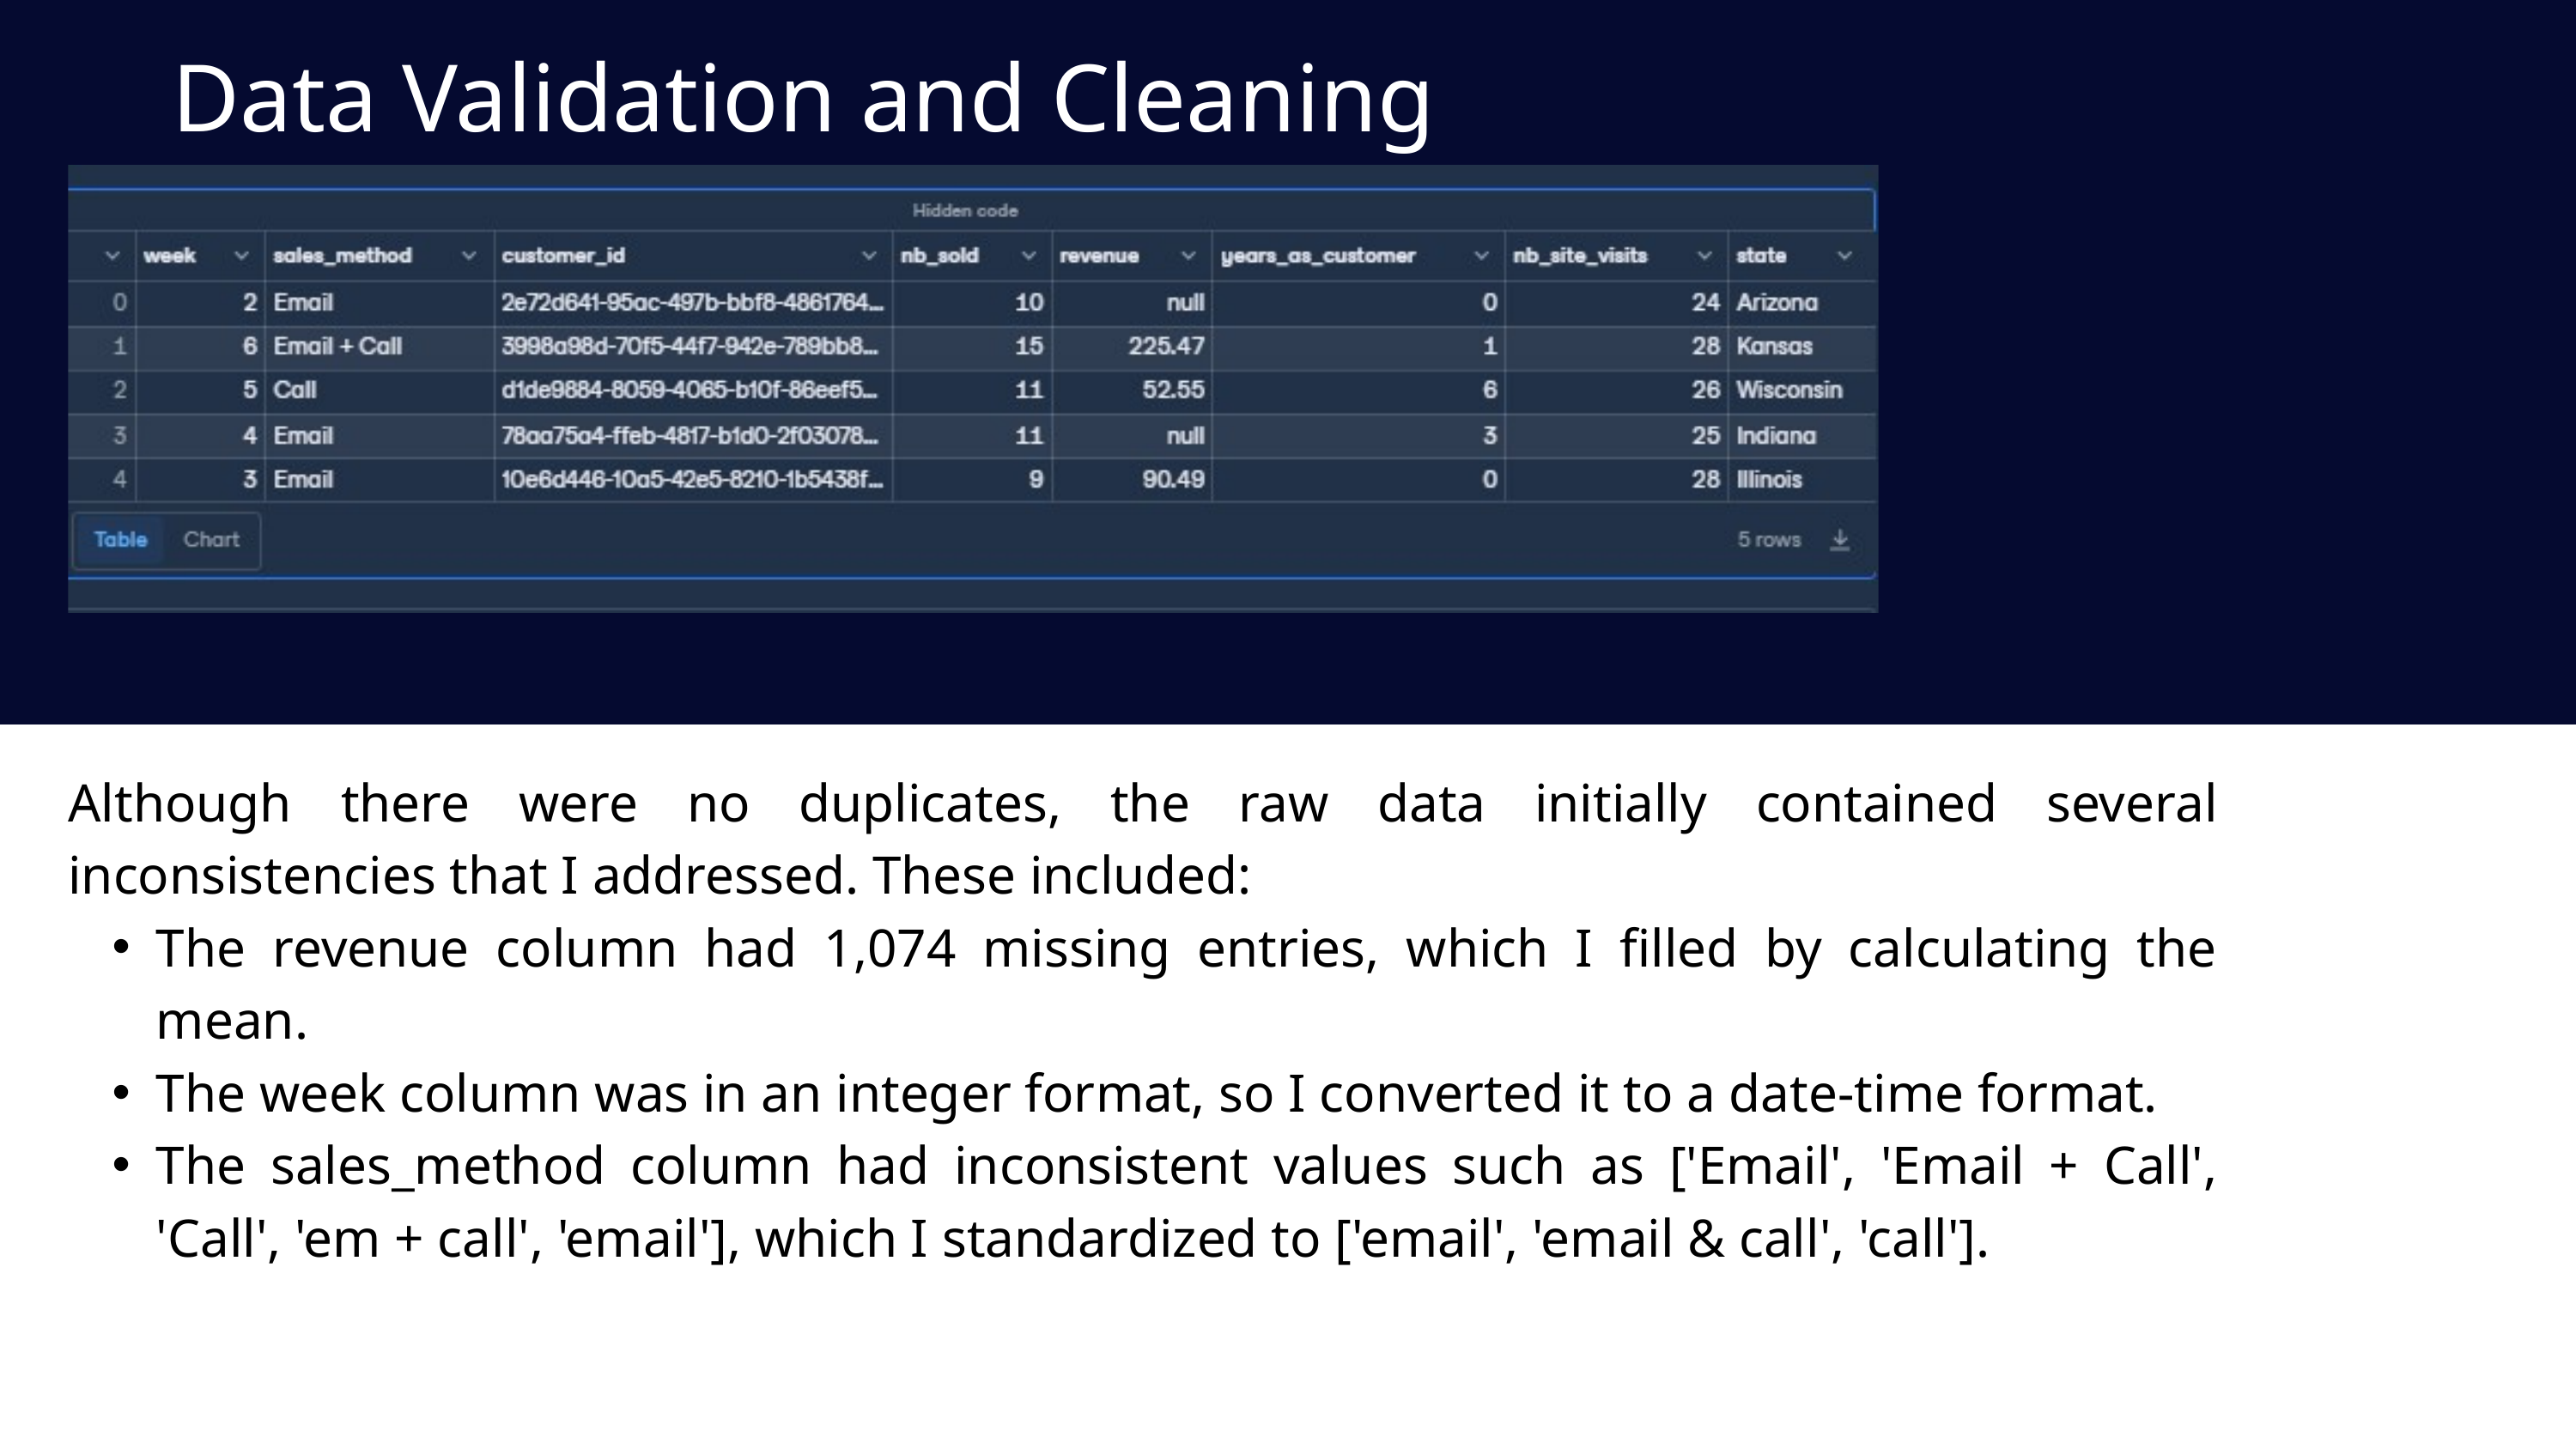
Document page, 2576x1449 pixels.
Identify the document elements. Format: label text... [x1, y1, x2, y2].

text_box Data Validation and Cleaning [144, 20, 1463, 150]
text_box [68, 165, 1879, 614]
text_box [0, 724, 2576, 1449]
